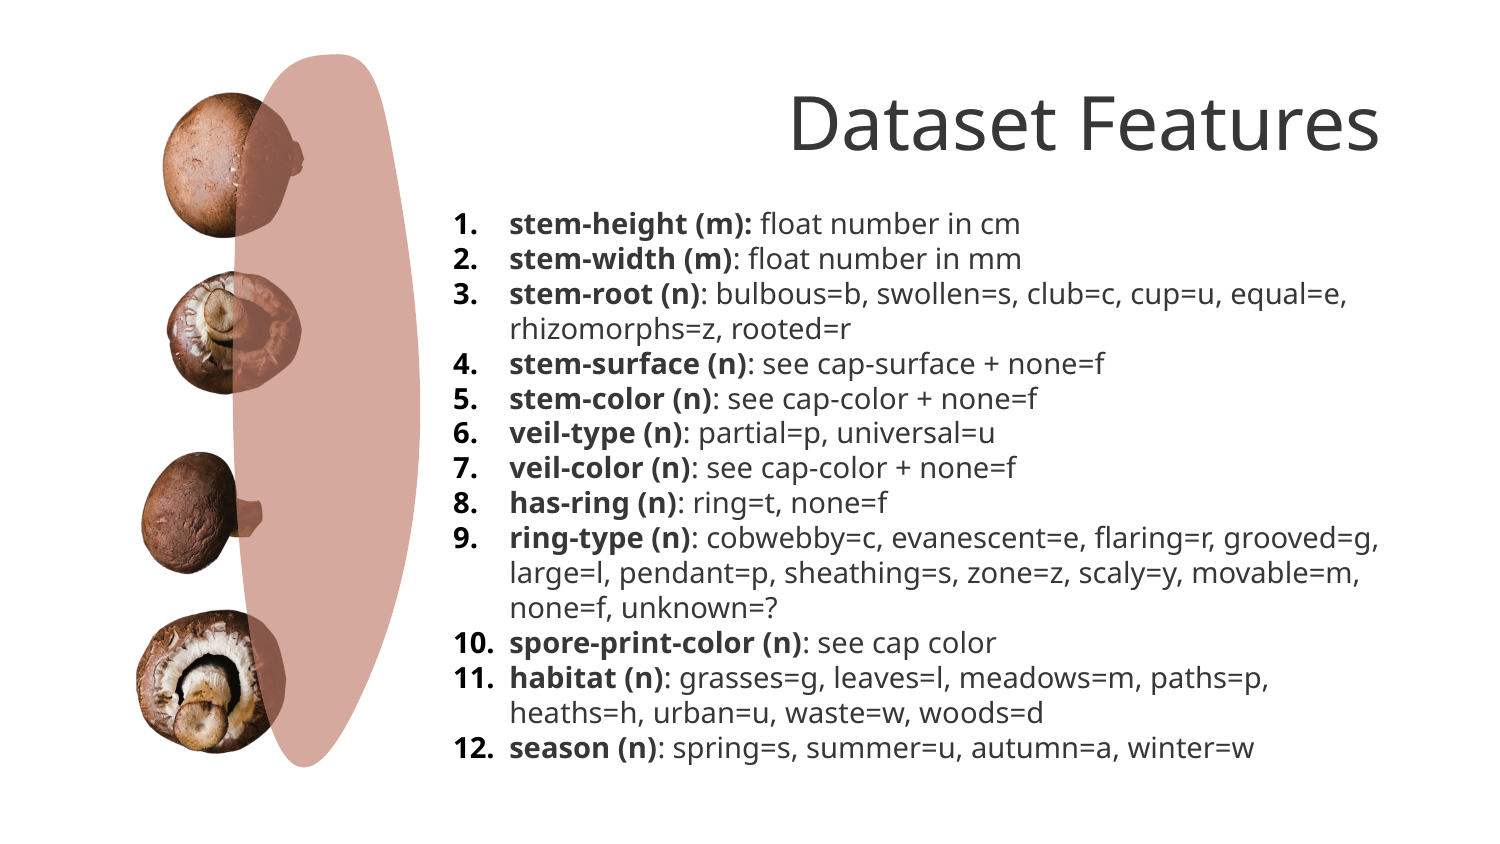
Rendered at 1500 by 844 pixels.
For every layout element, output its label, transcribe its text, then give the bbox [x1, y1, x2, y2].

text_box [117, 53, 421, 791]
title Dataset Features [425, 72, 1382, 167]
text_box stem-height (m): float number in cm stem-width (m): float number in mm stem-root (n): bulbous=b, swollen=s, club=c, cup=u, equal=e, rhizomorphs=z, rooted=r stem-surface (n): see cap-surface + none=f stem-color (n): see cap-color + none=f veil-type (n): partial=p, universal=u veil-color (n): see cap-color + none=f has-ring (n): ring=t, none=f ring-type (n): cobwebby=c, evanescent=e, flaring=r, grooved=g, large=l, pendant=p, sheathing=s, zone=z, scaly=y, movable=m, none=f, unknown=? spore-print-color (n): see cap color habitat (n): grasses=g, leaves=l, meadows=m, paths=p, heaths=h, urban=u, waste=w, woods=d season (n): spring=s, summer=u, autumn=a, winter=w [438, 197, 1406, 772]
